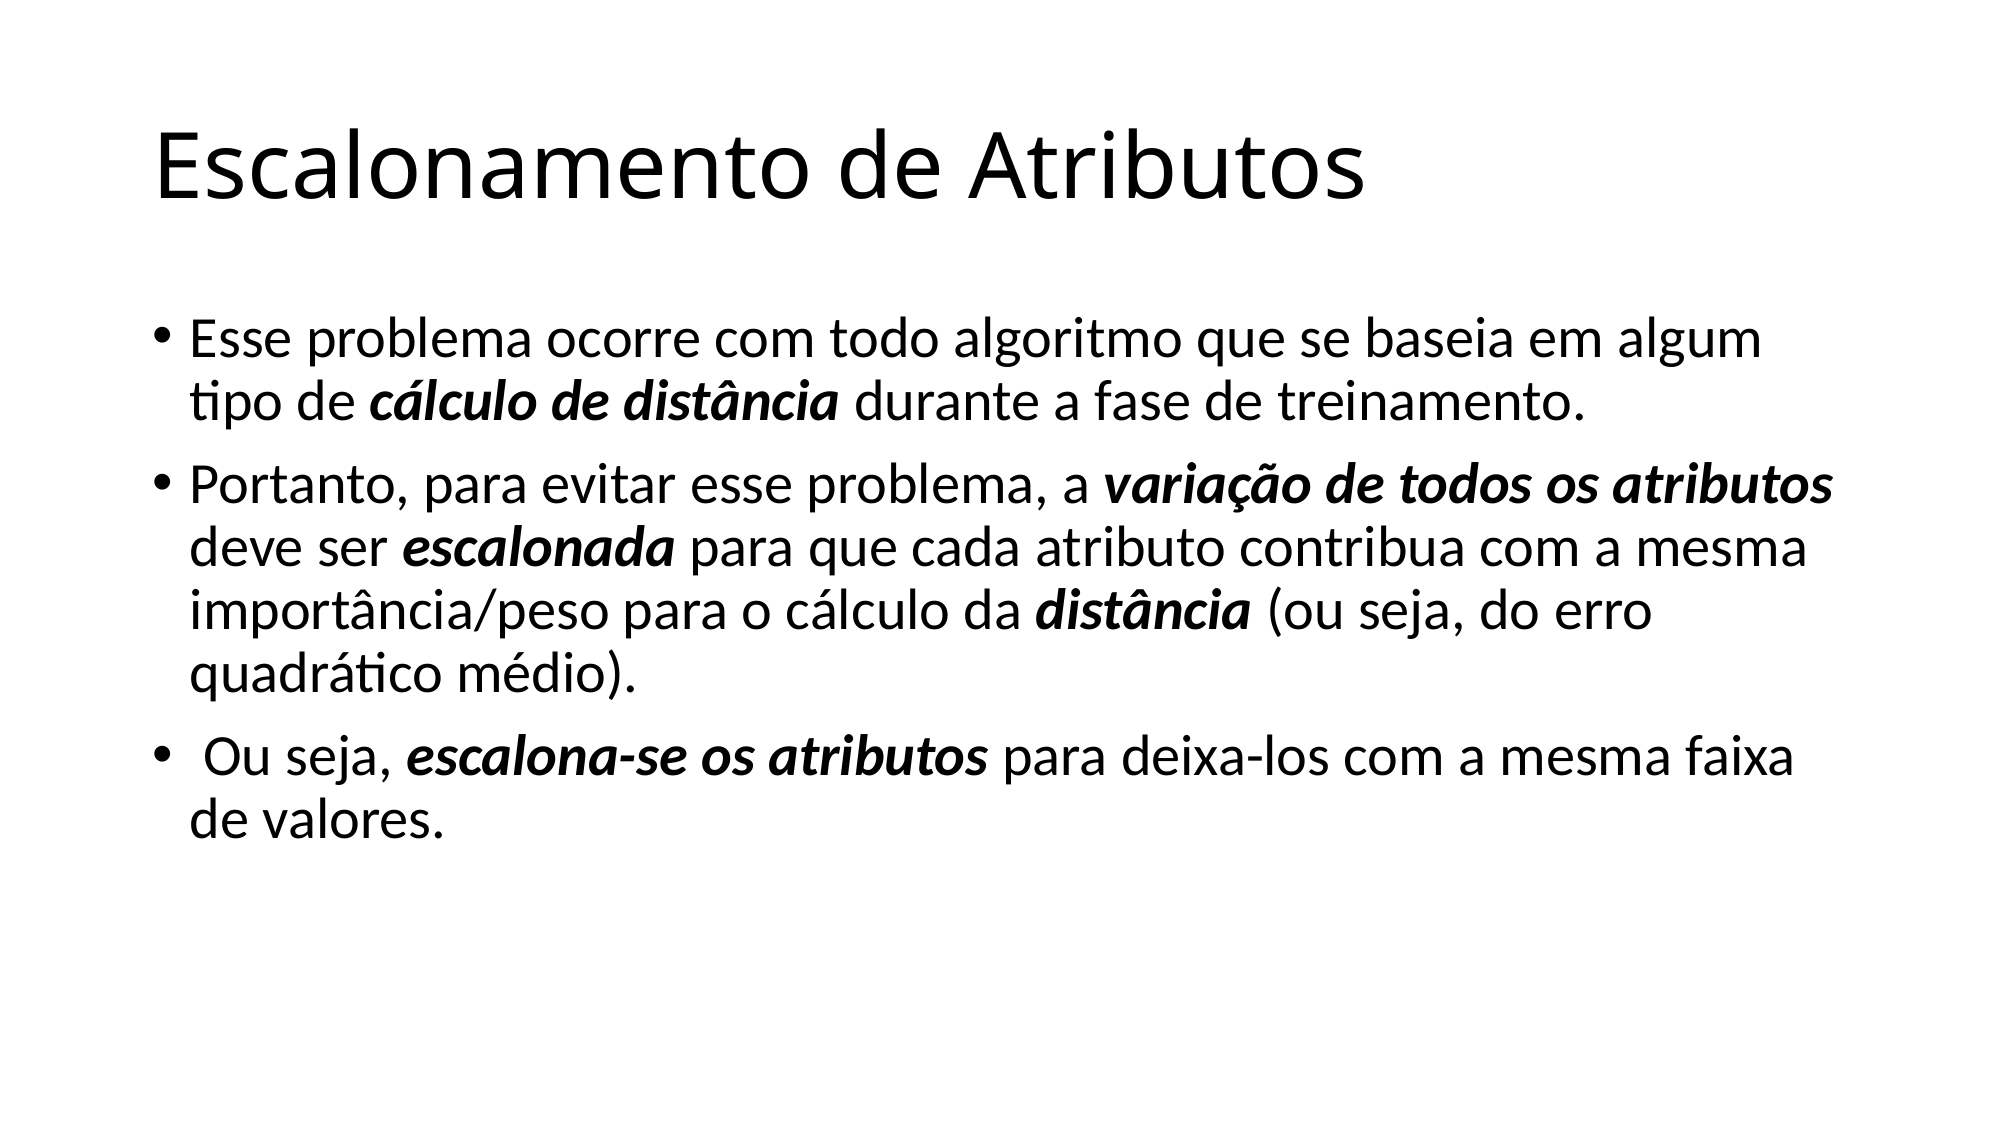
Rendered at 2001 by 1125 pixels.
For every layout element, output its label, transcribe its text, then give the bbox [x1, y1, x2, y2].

title Escalonamento de Atributos [137, 59, 1863, 278]
list Esse problema ocorre com todo algoritmo que se baseia em algum tipo de cálculo de distância durante a fase de treinamento. Portanto, para evitar esse problema, a variação de todos os atributos deve ser escalonada para que cada atributo contribua com a mesma importância/peso para o cálculo da distância (ou seja, do erro quadrático médio). Ou seja, escalona-se os atributos para deixa-los com a mesma faixa de valores. [137, 299, 1863, 1014]
